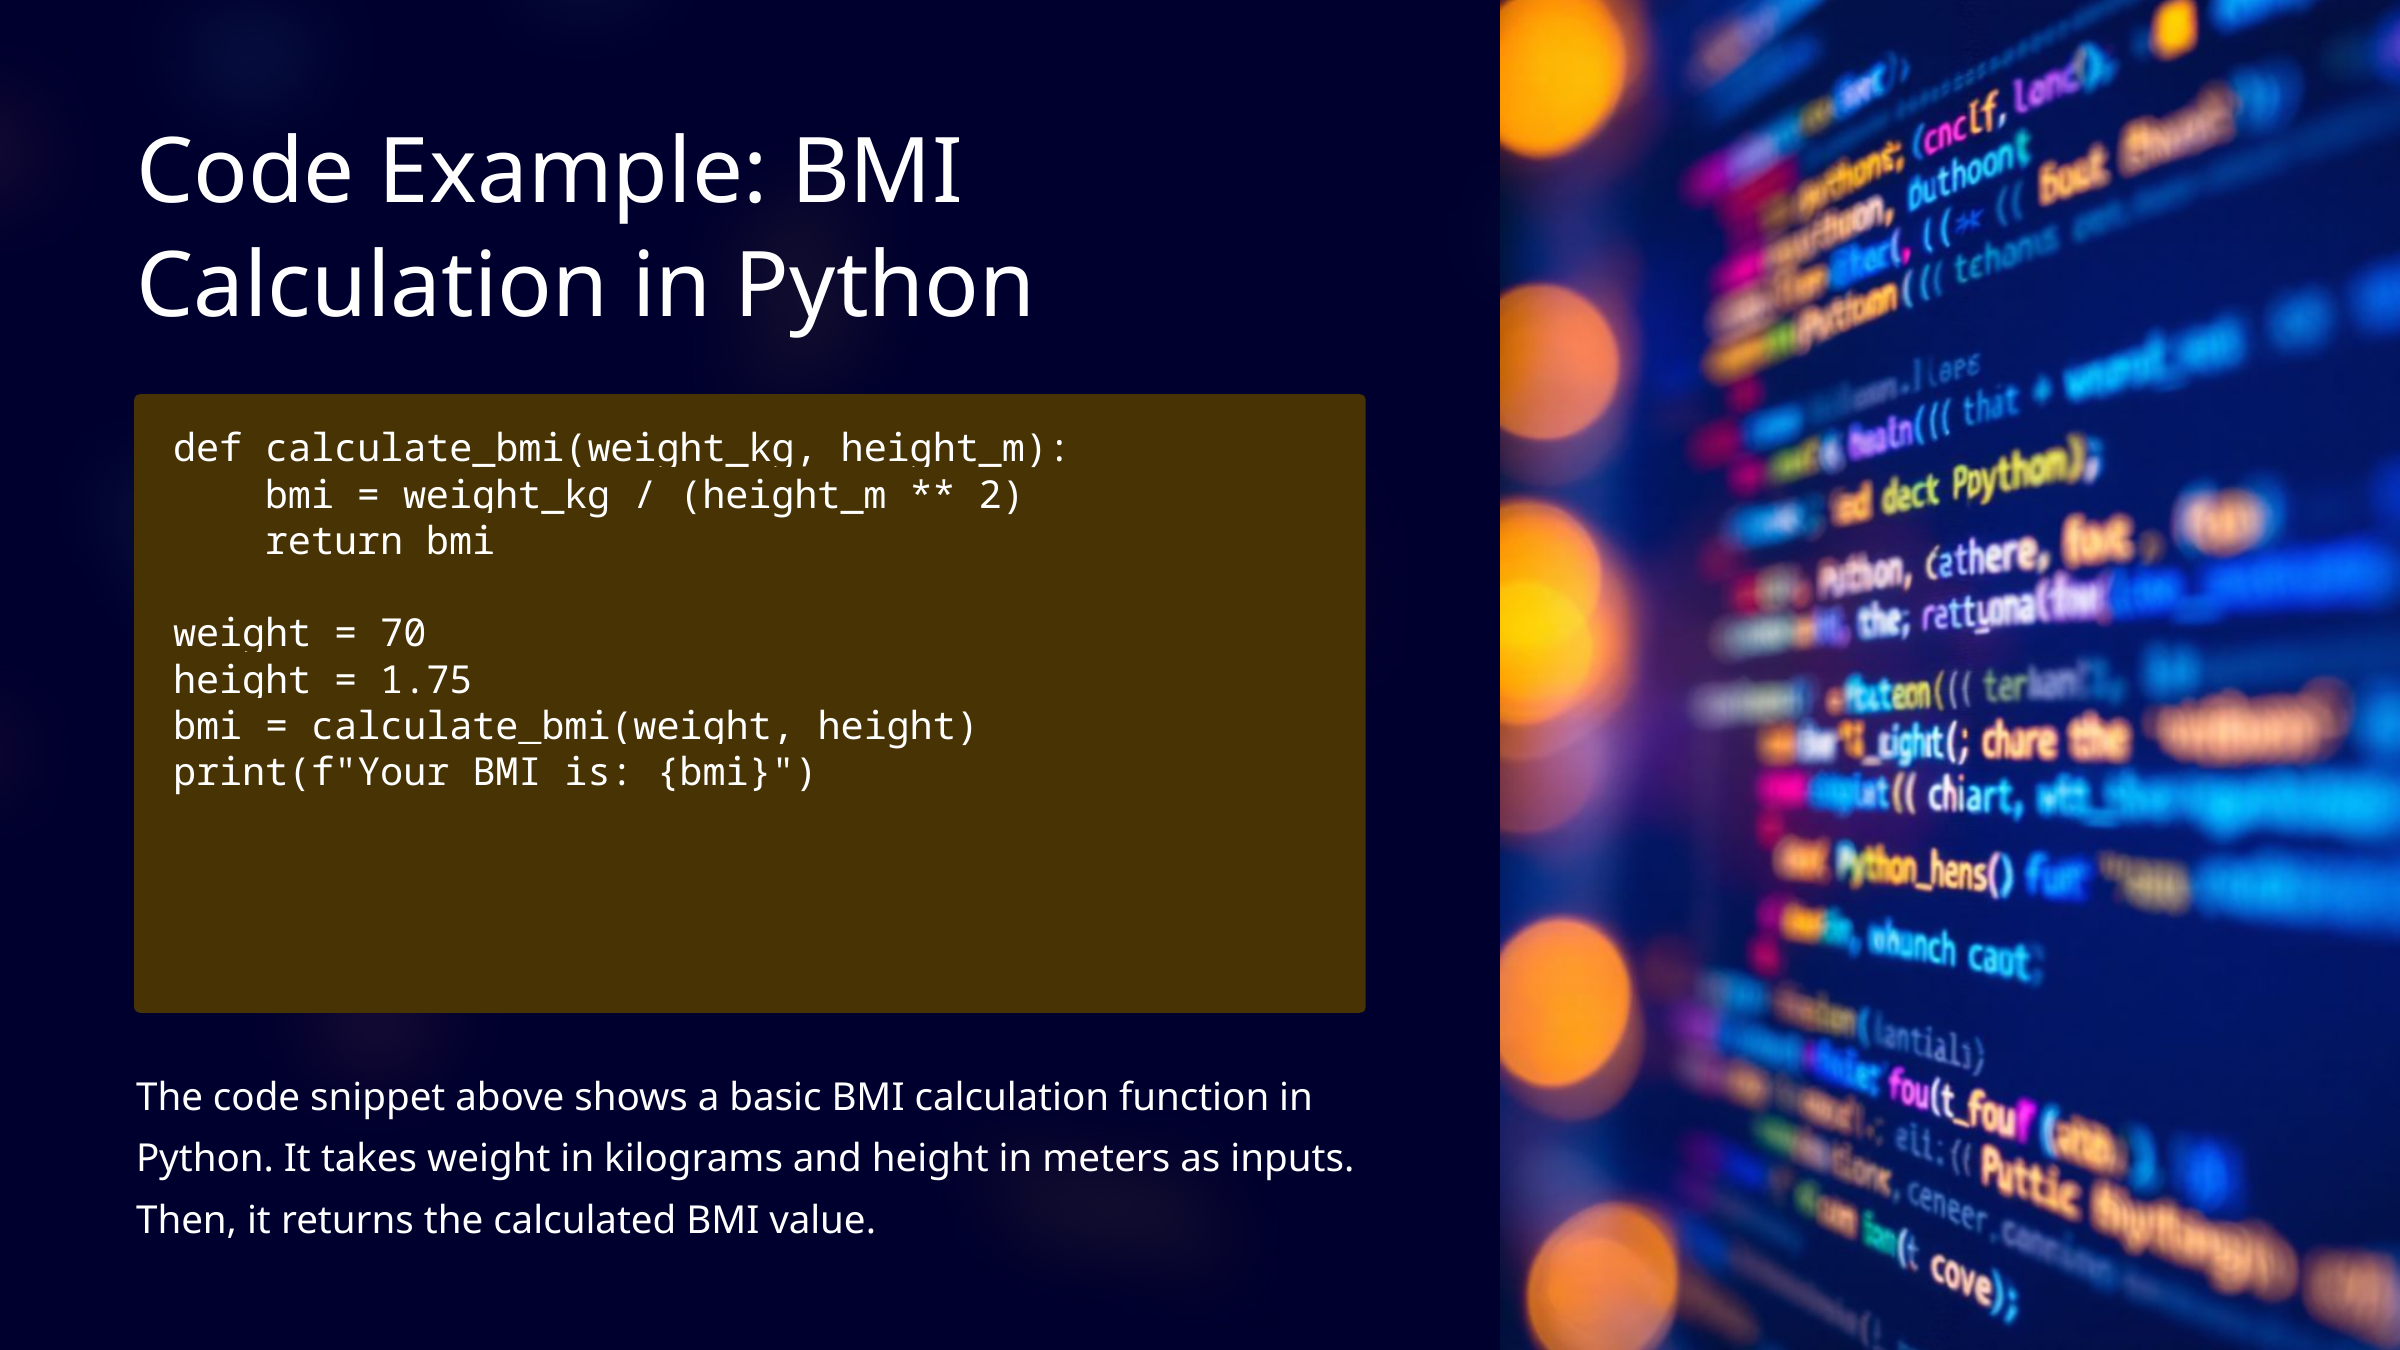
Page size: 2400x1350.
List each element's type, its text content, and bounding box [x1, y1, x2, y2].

text_box The code snippet above shows a basic BMI calculation function in Python. It takes weight in kilograms and height in meters as inputs. Then, it returns the calculated BMI value. [136, 1056, 1364, 1244]
text_box Code Example: BMI Calculation in Python [136, 107, 1364, 336]
text_box [134, 394, 1366, 1013]
picture [1499, 0, 2400, 1350]
text_box def calculate_bmi(weight_kg, height_m): bmi = weight_kg / (height_m ** 2) return bmi weight = 70 height = 1.75 bmi = calculate_bmi(weight, height) print(f"Your BMI is: {bmi}") [173, 423, 1327, 984]
